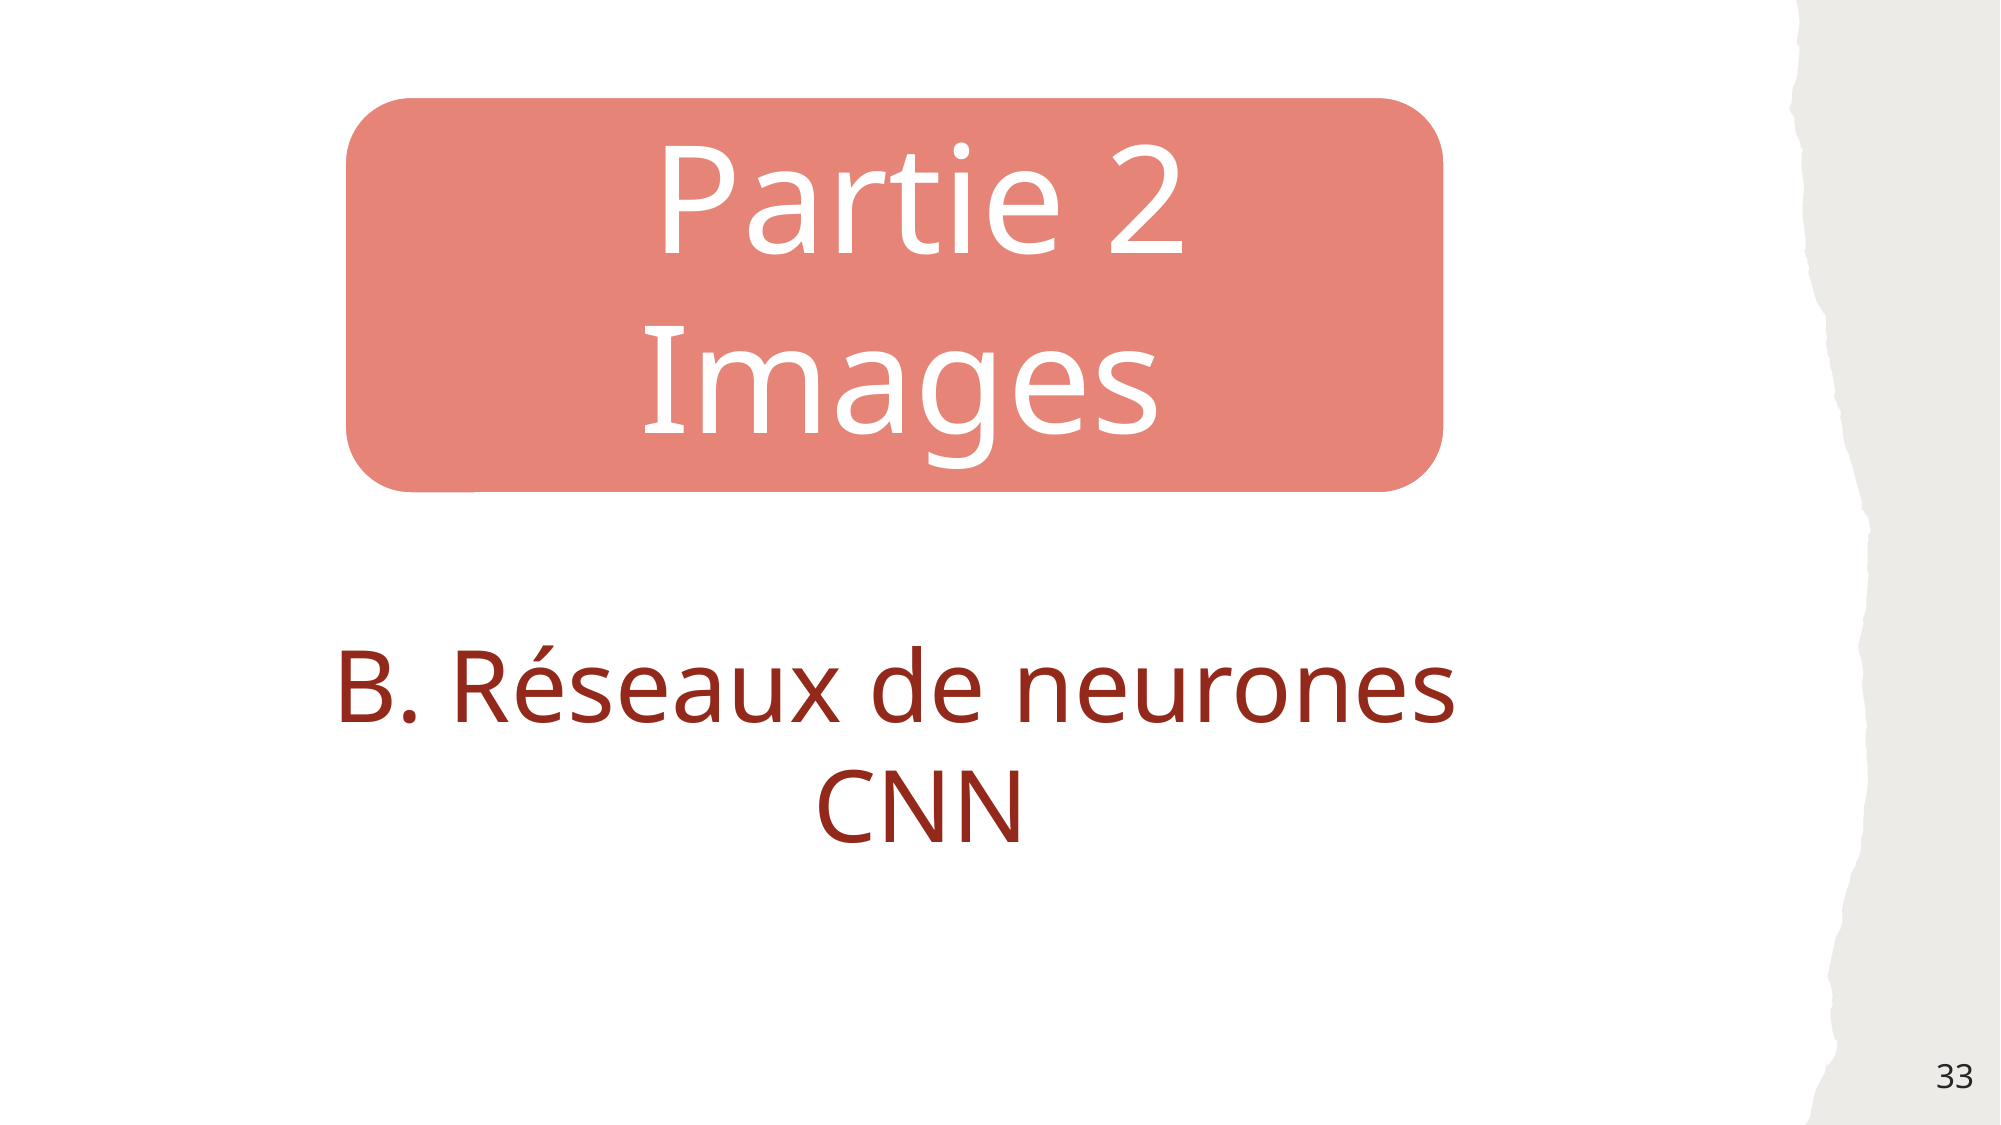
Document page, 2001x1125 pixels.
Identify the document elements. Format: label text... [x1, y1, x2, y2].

picture [1789, 0, 2000, 1125]
slide_number 33 [1910, 1029, 2000, 1125]
text_box B. Réseaux de neurones CNN [317, 615, 1526, 870]
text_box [344, 96, 1445, 494]
